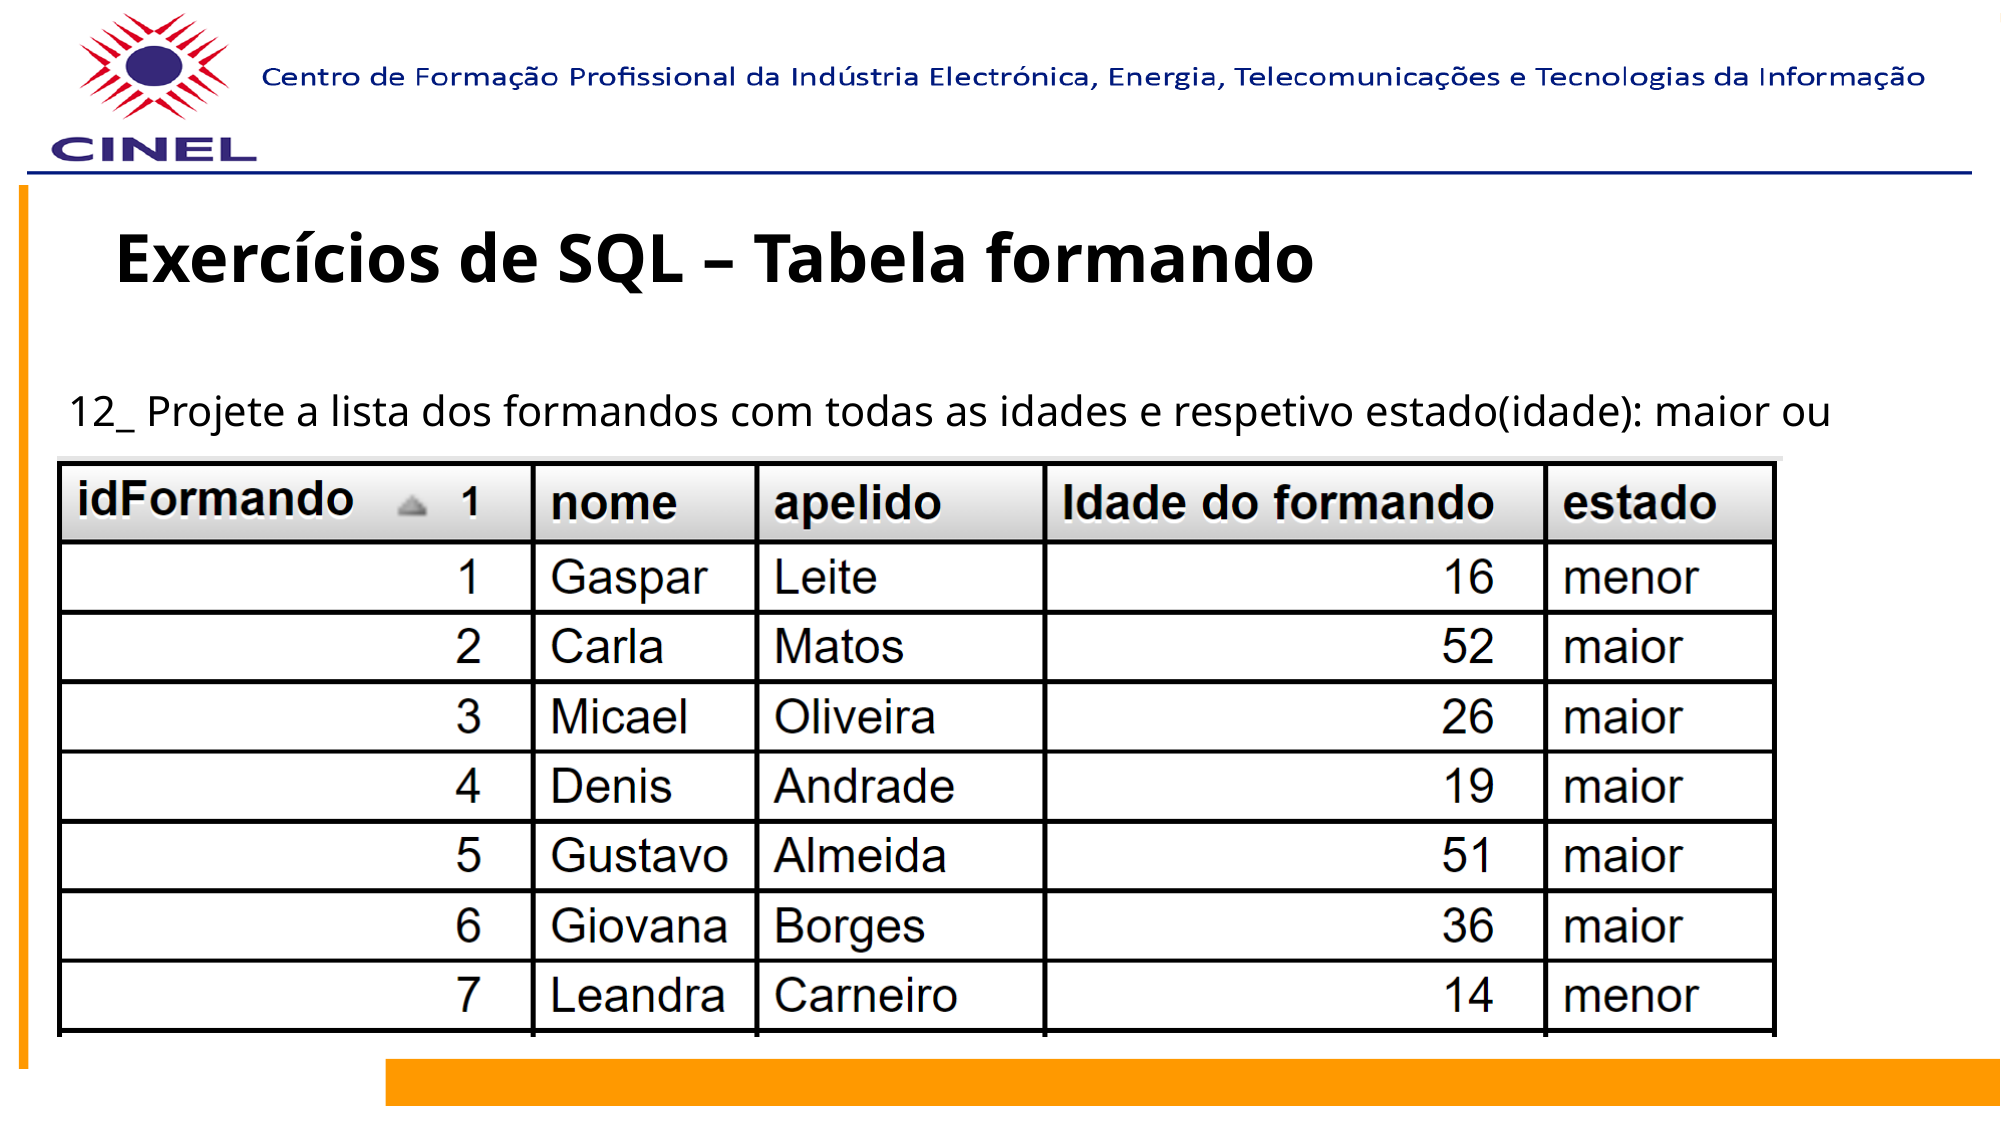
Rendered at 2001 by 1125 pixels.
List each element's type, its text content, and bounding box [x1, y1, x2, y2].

picture [7, 8, 2000, 185]
picture [53, 456, 1784, 1037]
list 12_ Projete a lista dos formandos com todas as idades e respetivo estado(idade): maior ou menor 18 [53, 362, 1966, 993]
title Exercícios de SQL – Tabela formando [99, 162, 1900, 350]
